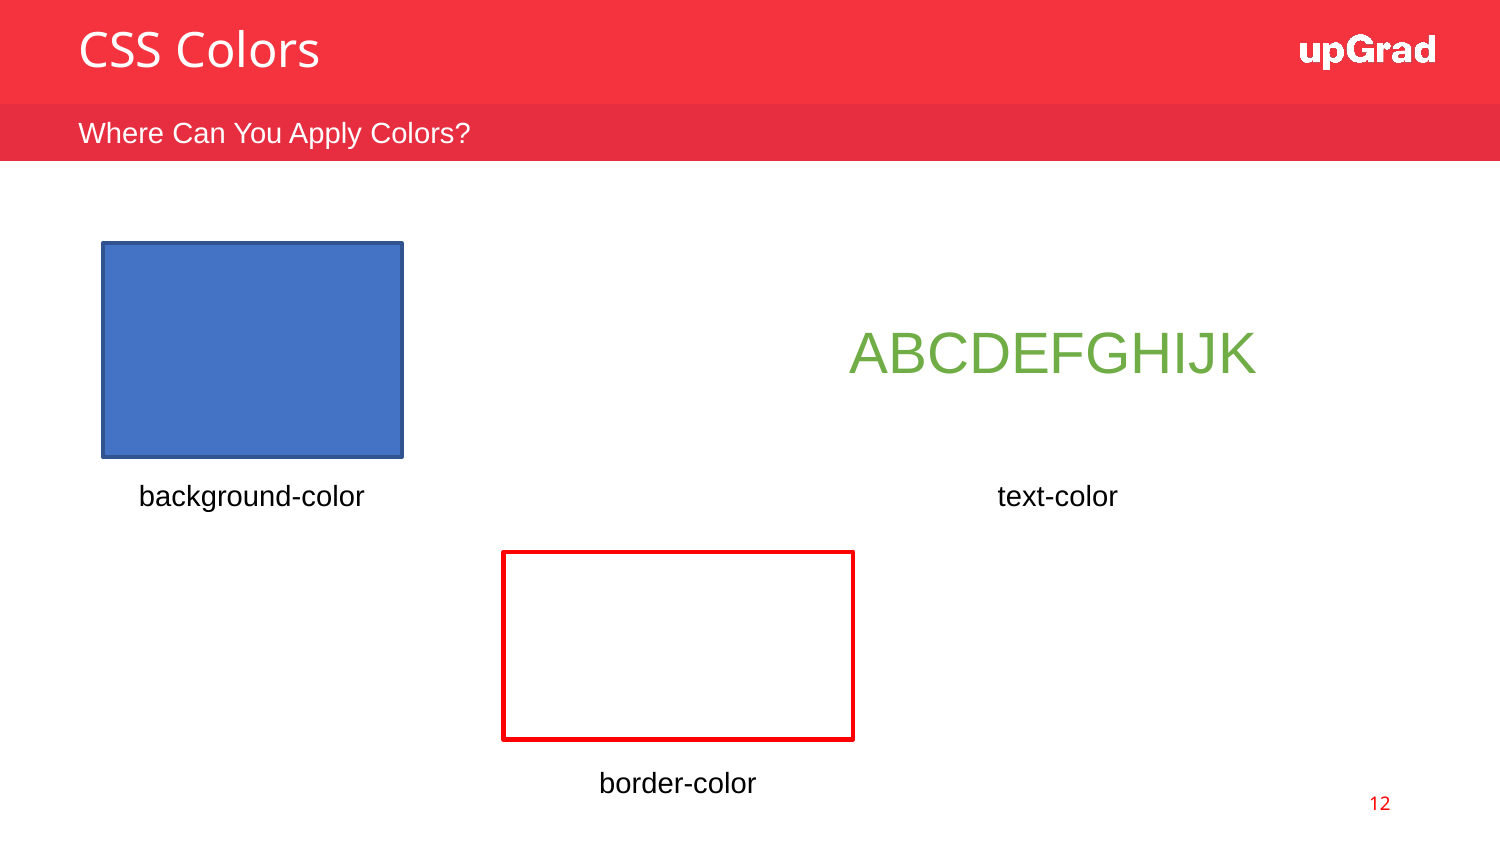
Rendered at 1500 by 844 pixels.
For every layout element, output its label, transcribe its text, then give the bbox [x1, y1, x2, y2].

picture [1300, 34, 1435, 70]
slide_number 12 [1068, 782, 1406, 828]
text_box Where Can You Apply Colors? [63, 107, 555, 158]
text_box [503, 551, 853, 740]
text_box [102, 243, 402, 458]
text_box [0, 104, 1500, 161]
text_box ABCDEFGHIJK [834, 307, 1278, 393]
text_box border-color [584, 756, 800, 807]
text_box background-color [123, 469, 410, 520]
text_box CSS Colors [63, 20, 768, 87]
text_box text-color [982, 469, 1159, 520]
